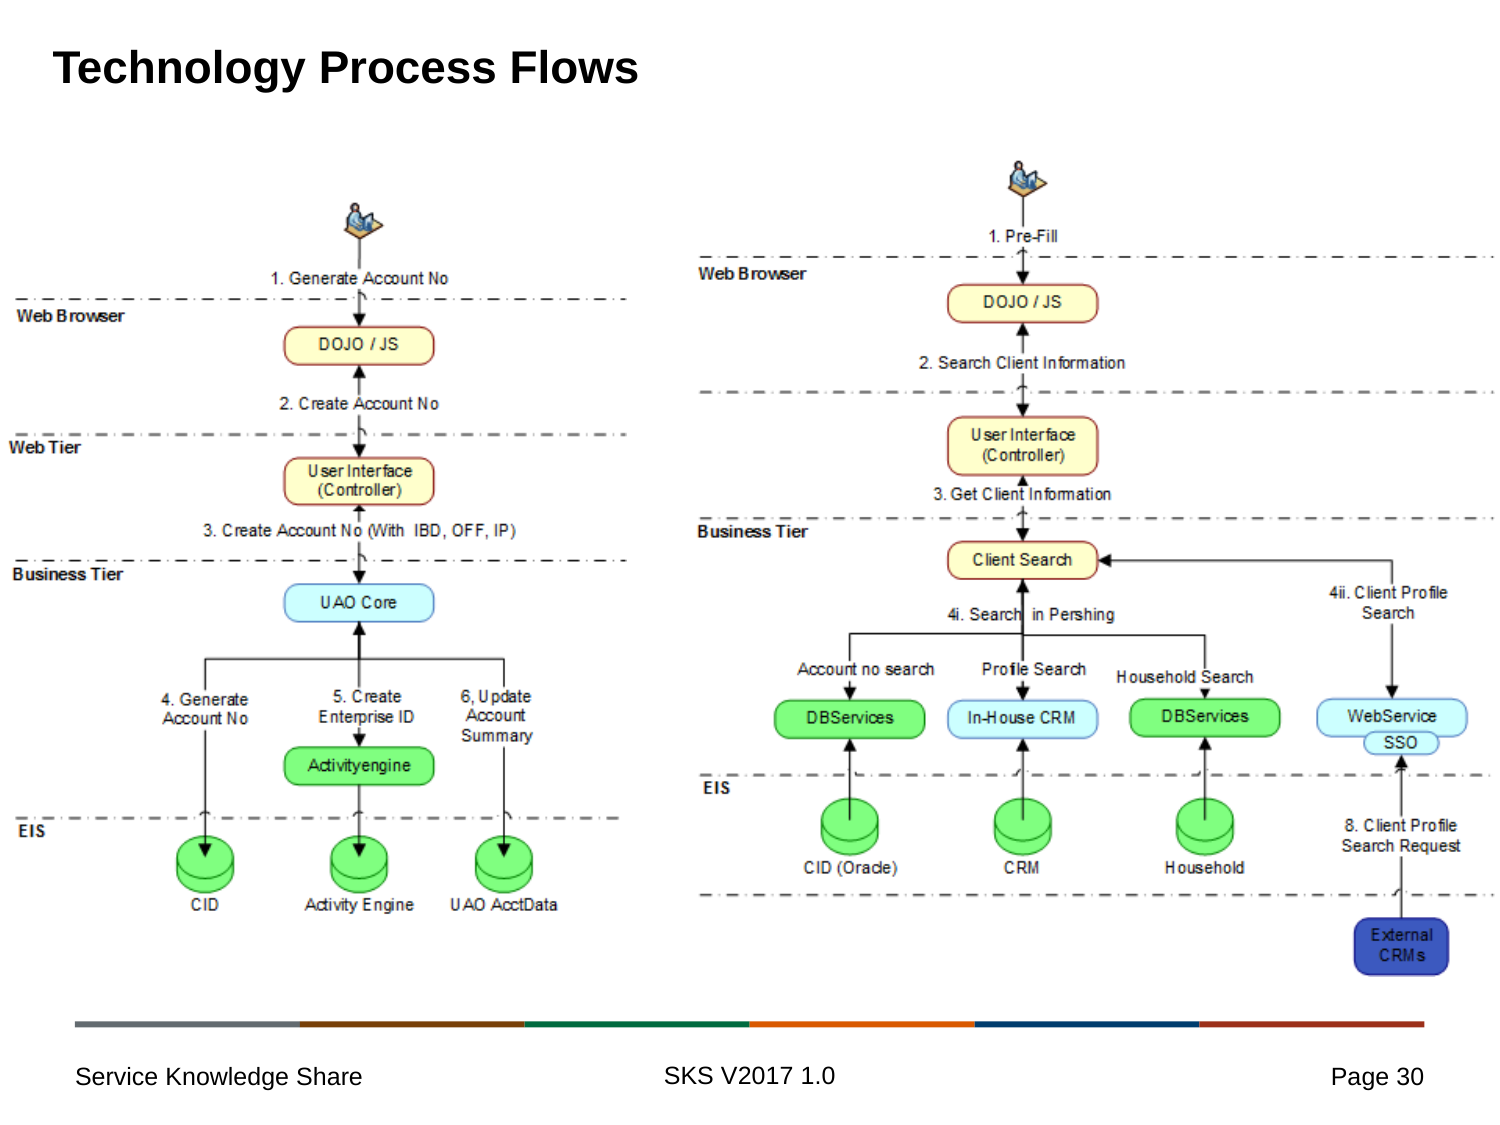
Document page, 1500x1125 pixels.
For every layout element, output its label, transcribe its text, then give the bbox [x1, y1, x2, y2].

picture [0, 200, 627, 925]
title Technology Process Flows [37, 29, 1387, 100]
picture [688, 158, 1496, 978]
footer SKS V2017 1.0 [512, 1049, 988, 1100]
slide_number Page 30 [1262, 1049, 1425, 1101]
